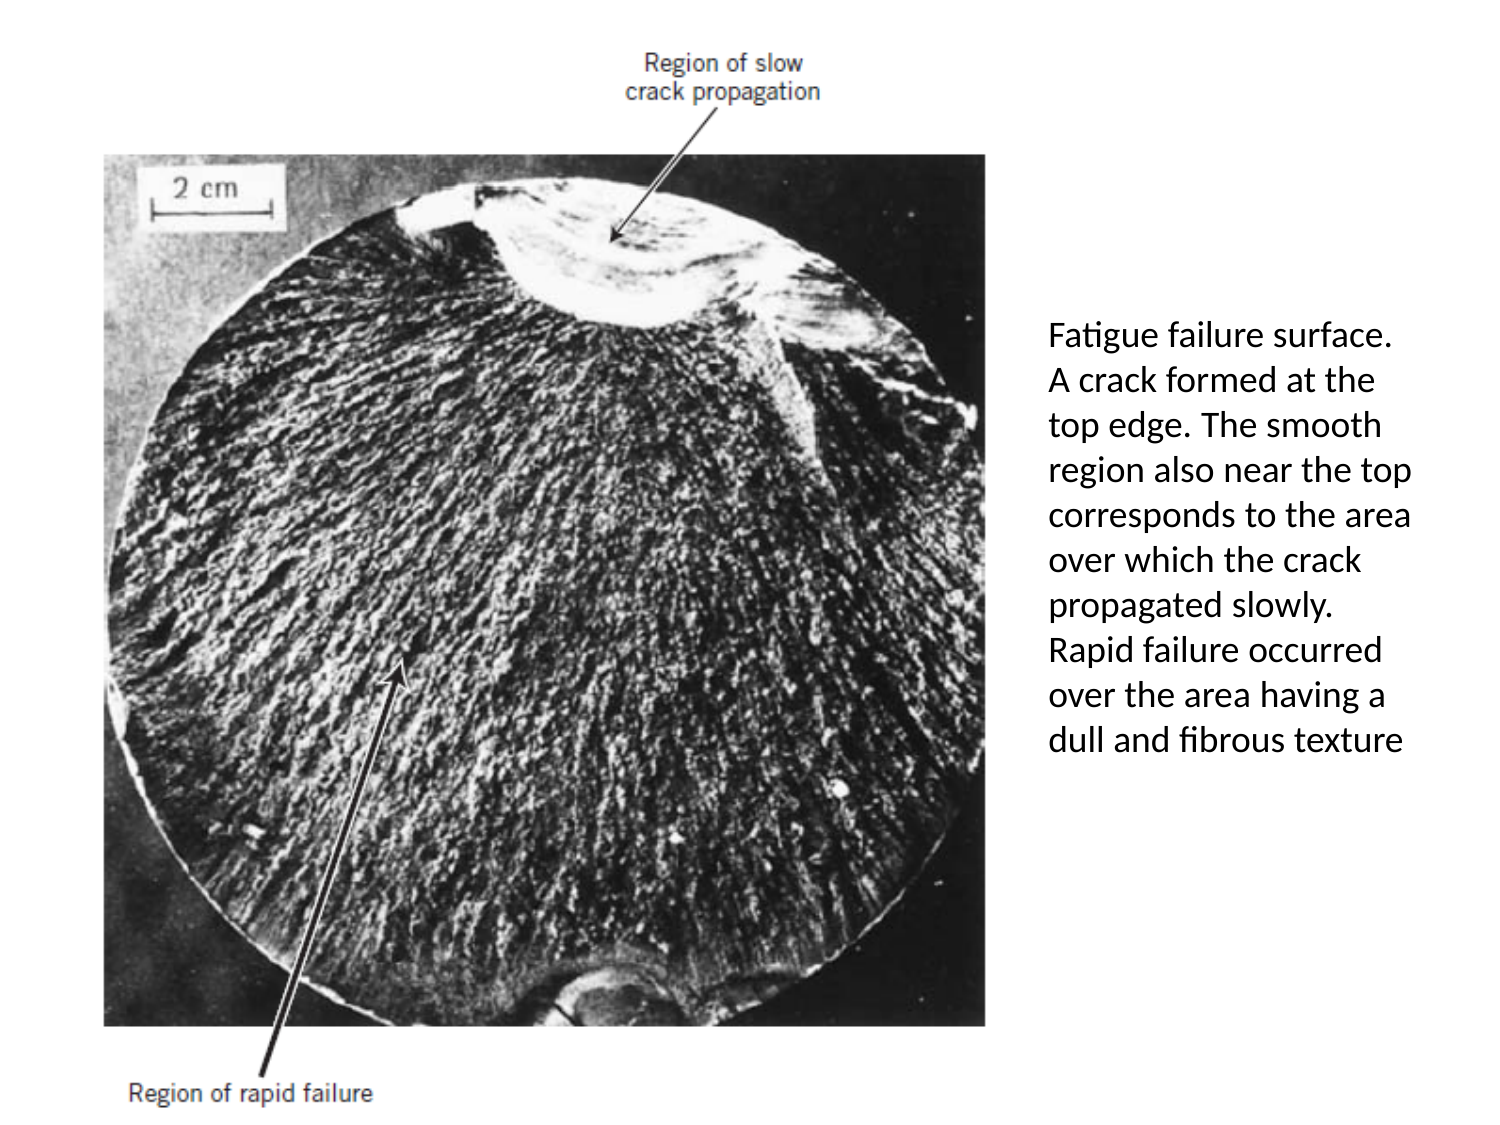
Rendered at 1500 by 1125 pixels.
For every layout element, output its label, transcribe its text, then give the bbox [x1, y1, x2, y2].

picture [29, 23, 1011, 1123]
text_box Fatigue failure surface. A crack formed at the top edge. The smooth region also near the top corresponds to the area over which the crack propagated slowly. Rapid failure occurred over the area having a dull and fibrous texture [1033, 302, 1436, 768]
